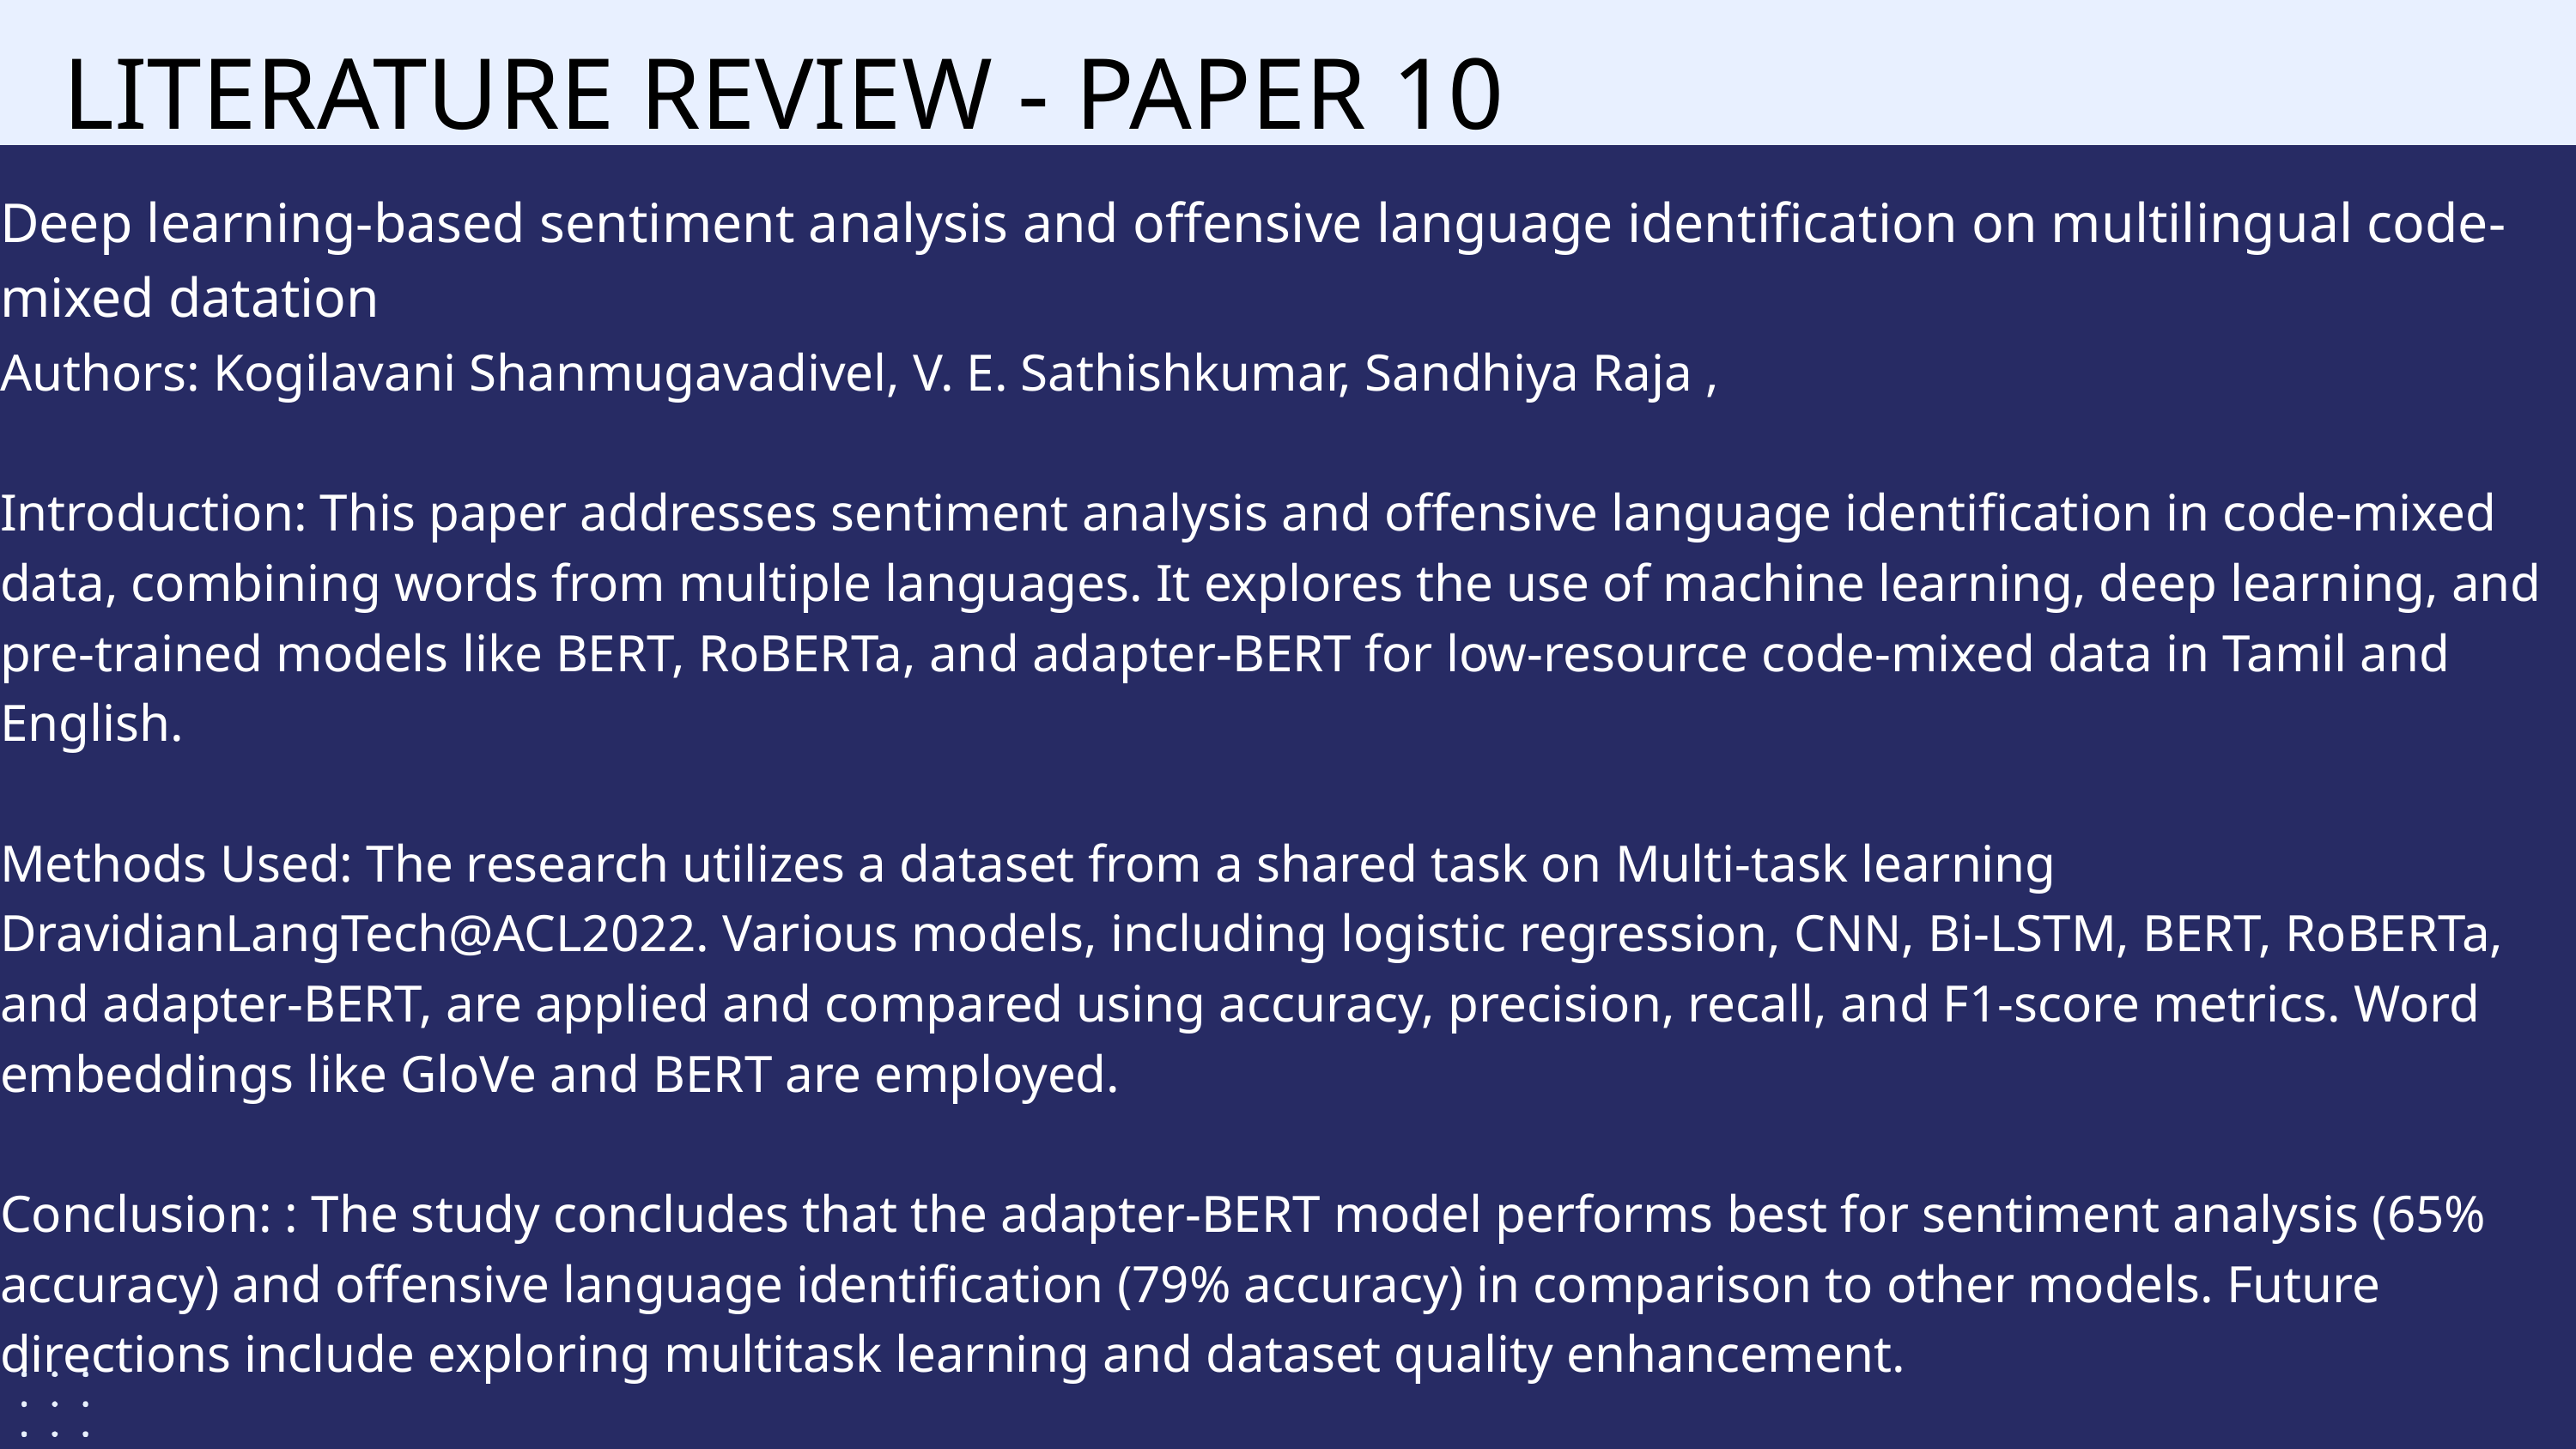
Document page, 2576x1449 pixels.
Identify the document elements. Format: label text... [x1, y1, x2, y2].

text_box Authors: Kogilavani Shanmugavadivel, V. E. Sathishkumar, Sandhiya Raja , Introduction: This paper addresses sentiment analysis and offensive language identification in code-mixed data, combining words from multiple languages. It explores the use of machine learning, deep learning, and pre-trained models like BERT, RoBERTa, and adapter-BERT for low-resource code-mixed data in Tamil and English. Methods Used: The research utilizes a dataset from a shared task on Multi-task learning DravidianLangTech@ACL2022. Various models, including logistic regression, CNN, Bi-LSTM, BERT, RoBERTa, and adapter-BERT, are applied and compared using accuracy, precision, recall, and F1-score metrics. Word embeddings like GloVe and BERT are employed. Conclusion: : The study concludes that the adapter-BERT model performs best for sentiment analysis (65% accuracy) and offensive language identification (79% accuracy) in comparison to other models. Future directions include exploring multitask learning and dataset quality enhancement. [0, 330, 2576, 1449]
text_box Deep learning-based sentiment analysis and offensive language identification on multilingual code-mixed datation [0, 178, 2576, 329]
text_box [0, 0, 2576, 145]
